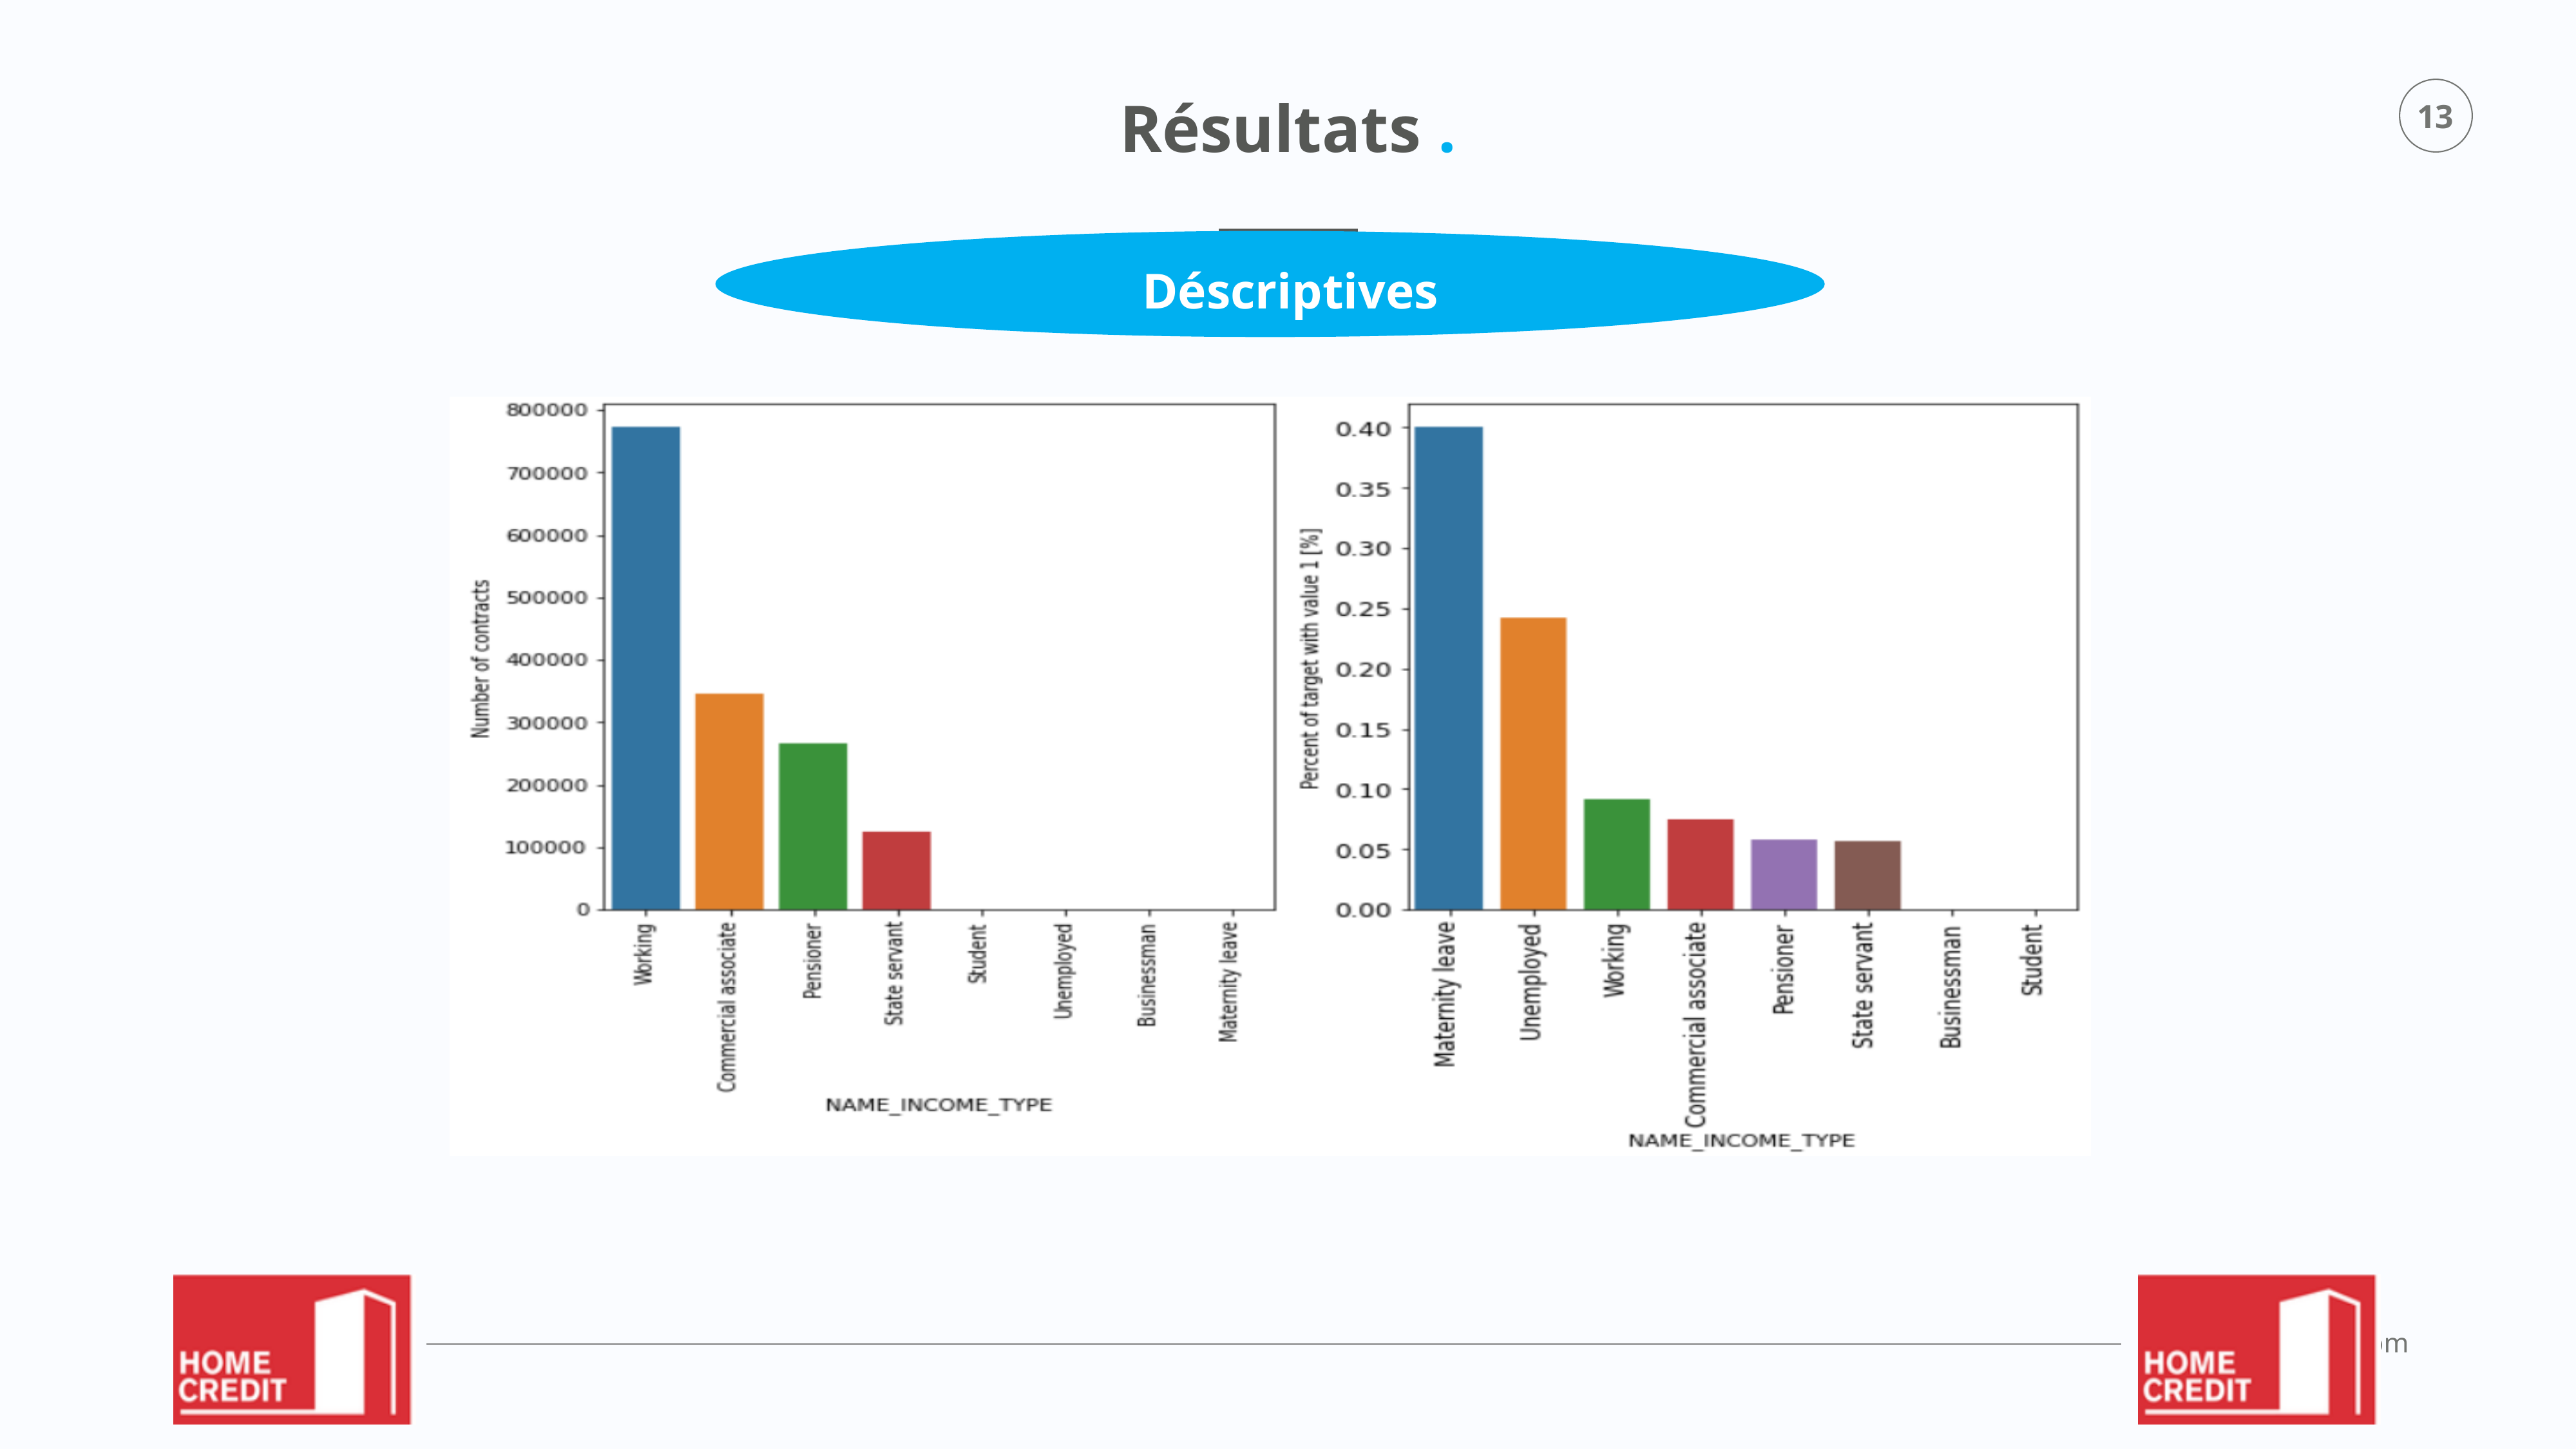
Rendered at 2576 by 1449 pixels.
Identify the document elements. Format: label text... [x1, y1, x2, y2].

text_box Résultats . [1110, 83, 1466, 171]
picture [450, 396, 2091, 1156]
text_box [715, 231, 1825, 337]
picture [173, 1274, 416, 1425]
picture [2138, 1274, 2381, 1425]
